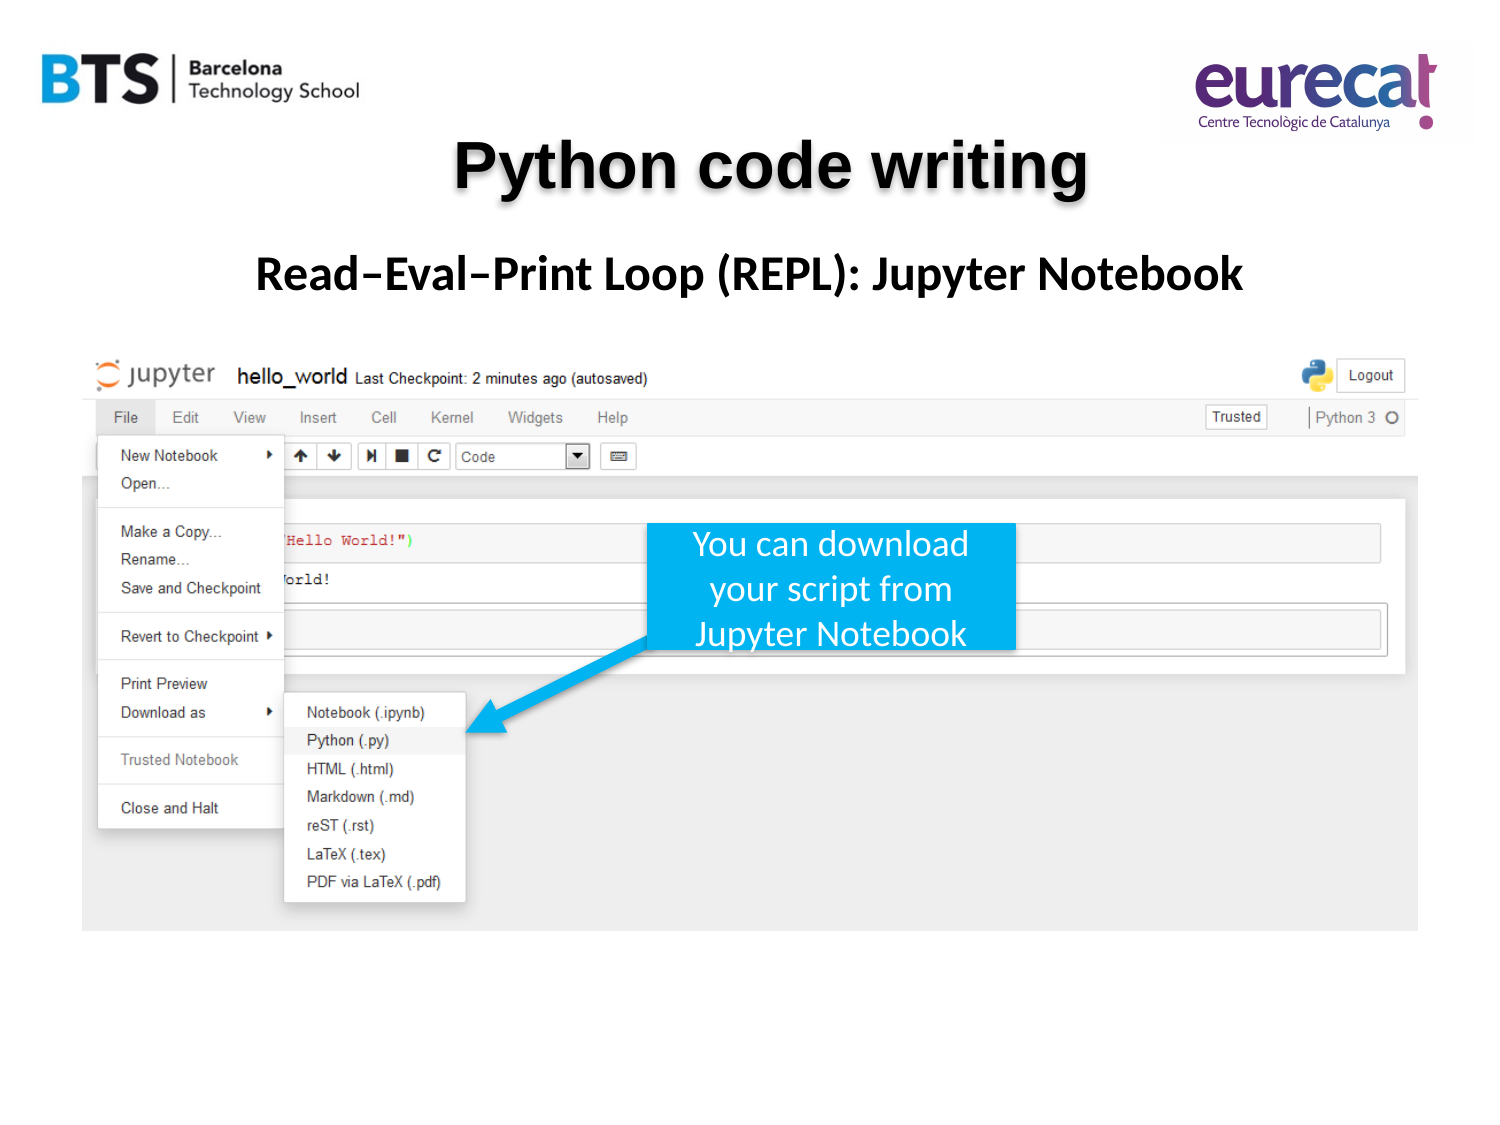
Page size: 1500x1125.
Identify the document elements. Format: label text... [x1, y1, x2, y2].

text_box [465, 639, 653, 733]
text_box Read–Eval–Print Loop (REPL): Jupyter Notebook [0, 232, 1500, 308]
picture [20, 38, 382, 119]
picture [81, 355, 1419, 931]
text_box Python code writing [0, 59, 1500, 232]
picture [1158, 41, 1475, 143]
